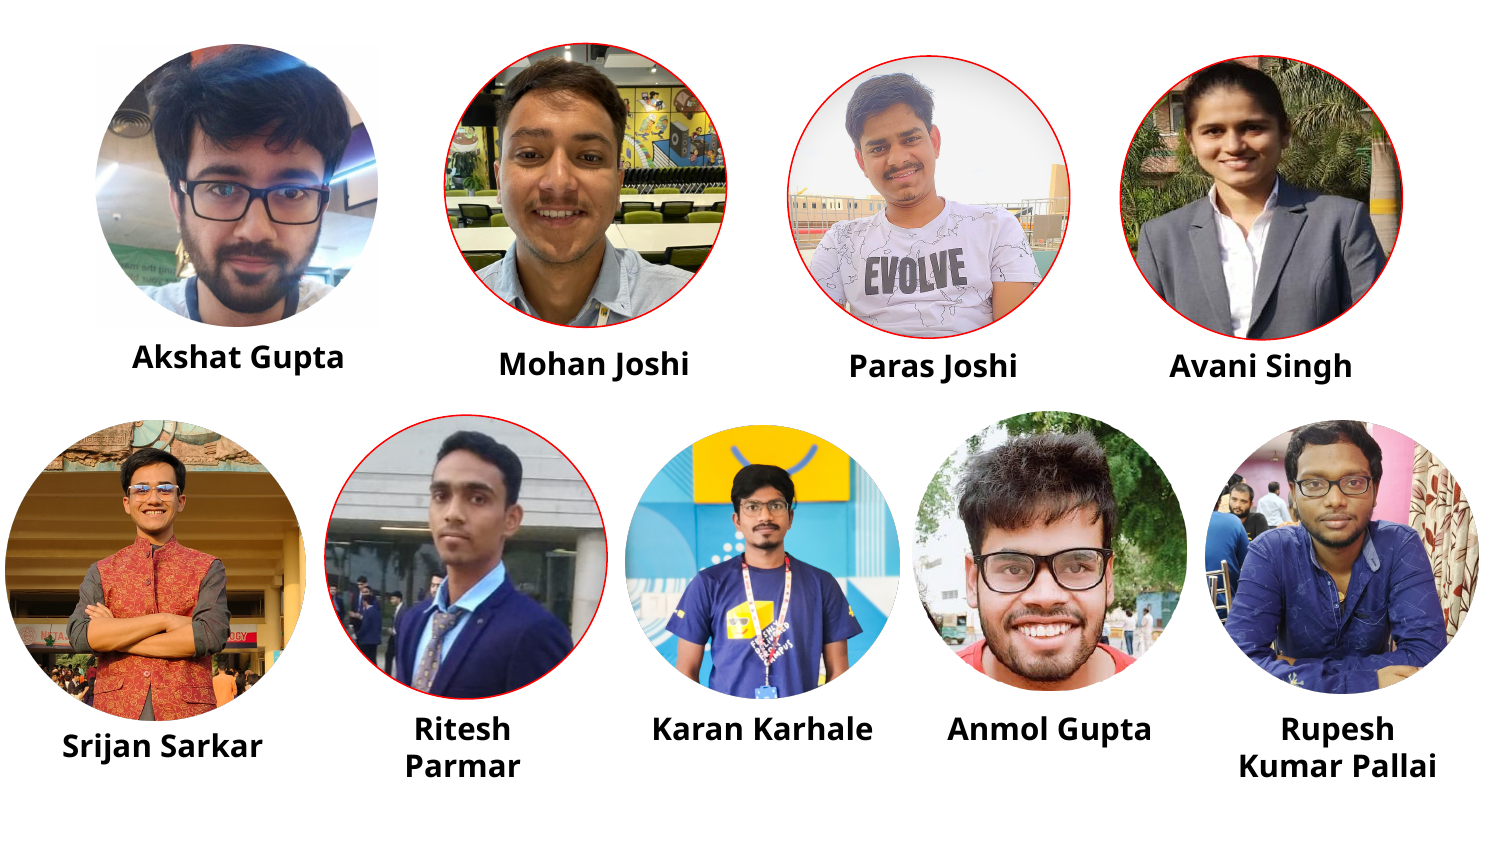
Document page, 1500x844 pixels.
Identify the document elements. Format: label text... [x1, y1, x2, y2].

picture [787, 55, 1070, 339]
text_box Rupesh Kumar Pallai [1215, 704, 1461, 796]
text_box Ritesh Parmar [339, 708, 586, 796]
text_box Paras Joshi [810, 348, 1056, 386]
text_box Avani Singh [1138, 348, 1385, 433]
picture [444, 43, 727, 328]
text_box Srijan Sarkar [39, 730, 286, 796]
picture [1205, 420, 1480, 695]
picture [5, 419, 307, 721]
text_box Akshat Gupta [115, 335, 362, 424]
picture [324, 414, 608, 700]
picture [625, 424, 900, 700]
picture [912, 411, 1187, 691]
text_box Karan Karhale [639, 708, 886, 796]
picture [1120, 55, 1403, 341]
picture [94, 44, 378, 327]
text_box Anmol Gupta [927, 703, 1173, 796]
text_box Mohan Joshi [461, 334, 727, 397]
